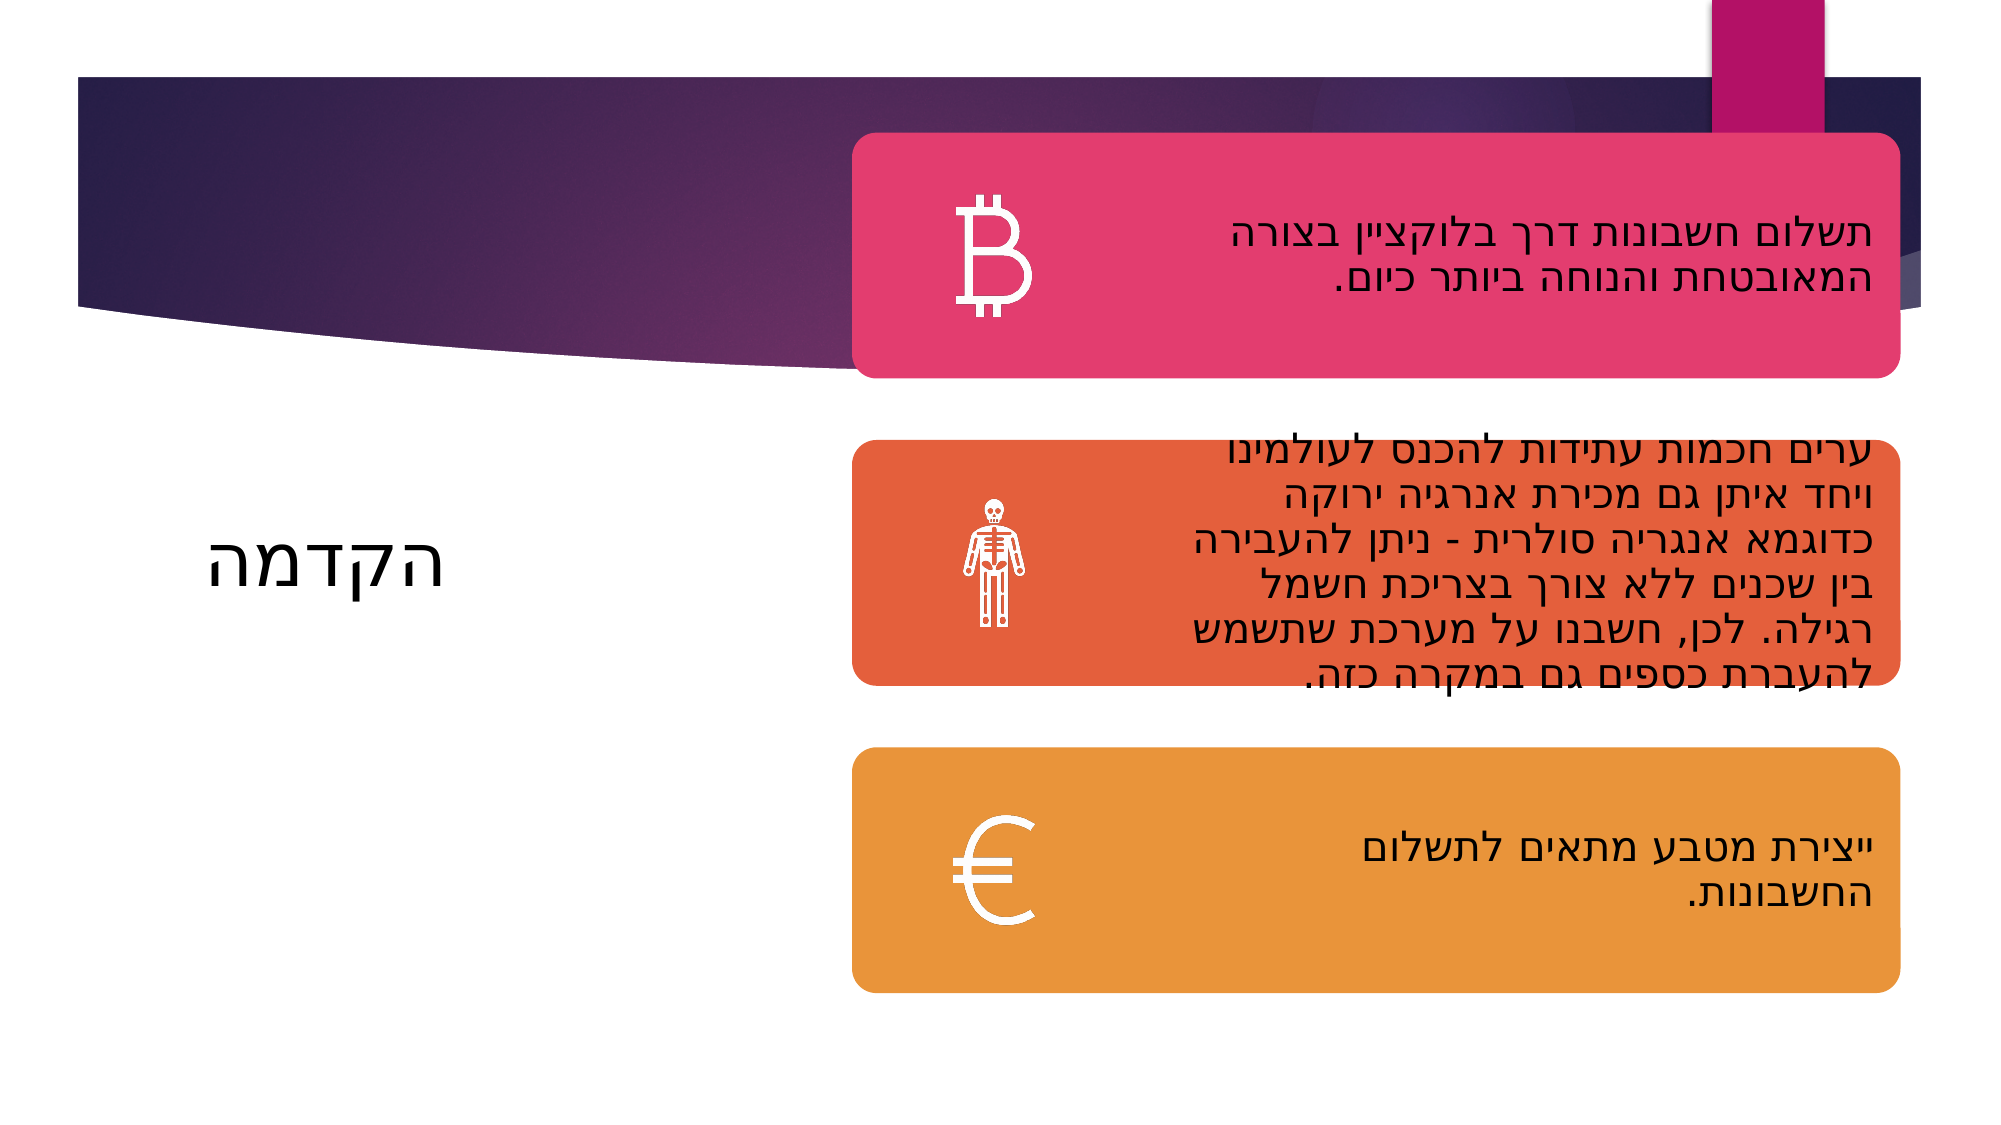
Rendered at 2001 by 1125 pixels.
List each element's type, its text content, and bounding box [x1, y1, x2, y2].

title הקדמה [189, 159, 673, 953]
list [851, 132, 1901, 994]
